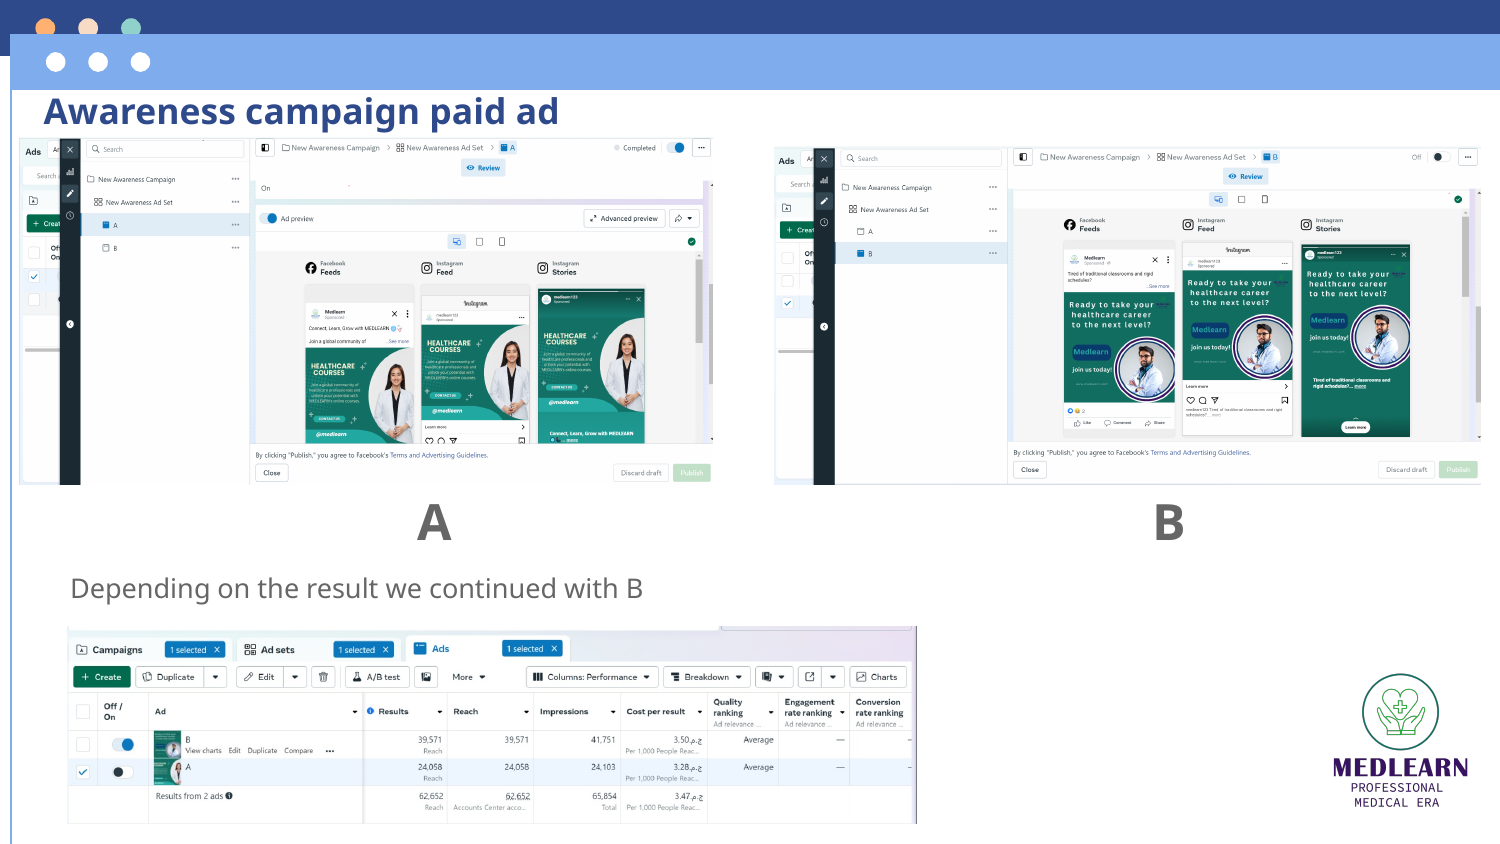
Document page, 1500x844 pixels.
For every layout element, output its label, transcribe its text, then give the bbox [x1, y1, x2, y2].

picture [774, 145, 1481, 486]
text_box Awareness campaign paid ad [28, 73, 955, 160]
picture [1280, 646, 1500, 844]
text_box B [1137, 494, 1321, 593]
picture [66, 626, 917, 824]
text_box Depending on the result we continued with B [55, 556, 809, 675]
picture [19, 137, 713, 486]
text_box A [402, 495, 587, 593]
